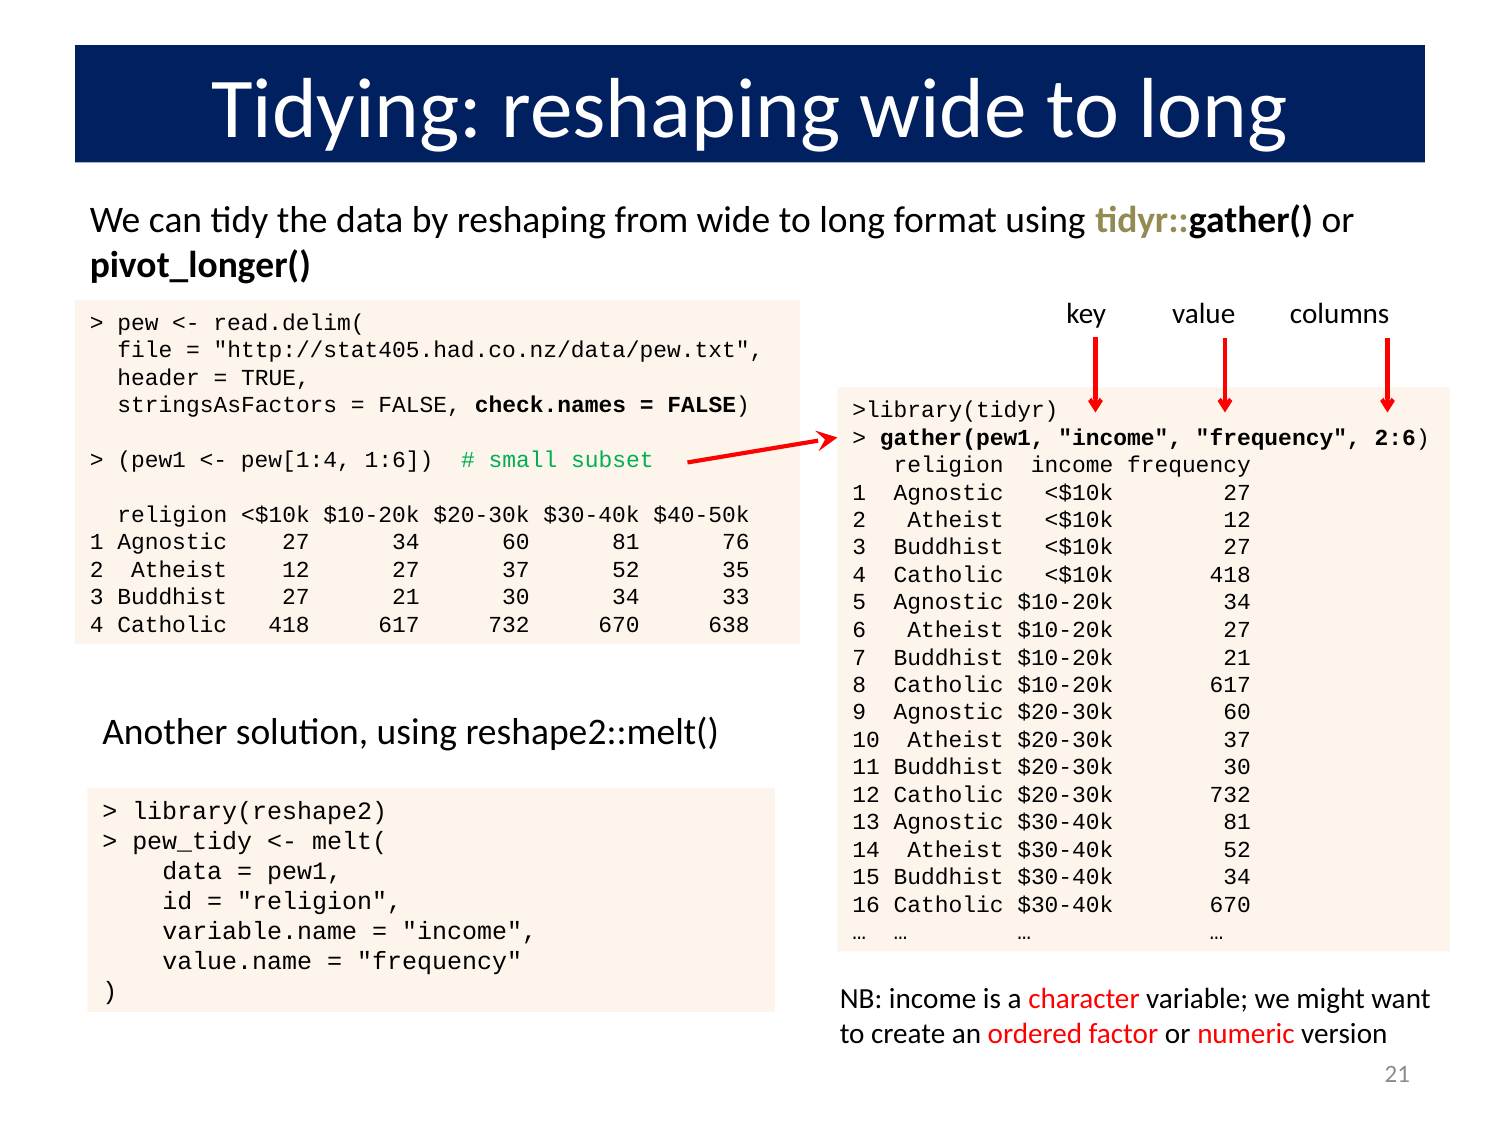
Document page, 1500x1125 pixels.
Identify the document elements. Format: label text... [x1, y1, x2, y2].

slide_number 21 [1074, 1057, 1425, 1103]
text_box We can tidy the data by reshaping from wide to long format using tidyr::gather() or pivot_longer() [74, 187, 1425, 293]
text_box Another solution, using reshape2::melt() [87, 699, 800, 760]
text_box NB: income is a character variable; we might want to create an ordered factor or numeric version [825, 971, 1450, 1057]
text_box value [1157, 287, 1262, 338]
title Tidying: reshaping wide to long [75, 45, 1425, 163]
text_box >library(tidyr) > gather(pew1, "income", "frequency", 2:6) religion income frequency 1 Agnostic <$10k 27 2 Atheist <$10k 12 3 Buddhist <$10k 27 4 Catholic <$10k 418 5 Agnostic $10-20k 34 6 Atheist $10-20k 27 7 Buddhist $10-20k 21 8 Catholic $10-20k 617 9 Agnostic $20-30k 60 10 Atheist $20-30k 37 11 Buddhist $20-30k 30 12 Catholic $20-30k 732 13 Agnostic $30-40k 81 14 Atheist $30-40k 52 15 Buddhist $30-40k 34 16 Catholic $30-40k 670 … … … … [837, 387, 1450, 952]
text_box columns [1274, 287, 1413, 338]
text_box > library(reshape2) > pew_tidy <- melt( data = pew1, id = "religion", variable.name = "income", value.name = "frequency" ) [87, 787, 775, 1012]
text_box key [1051, 287, 1140, 338]
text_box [687, 437, 838, 463]
text_box > pew <- read.delim( file = "http://stat405.had.co.nz/data/pew.txt", header = TRUE, stringsAsFactors = FALSE, check.names = FALSE) > (pew1 <- pew[1:4, 1:6]) # small subset religion <$10k $10-20k $20-30k $30-40k $40-50k 1 Agnostic 27 34 60 81 76 2 Atheist 12 27 37 52 35 3 Buddhist 27 21 30 34 33 4 Catholic 418 617 732 670 638 [75, 299, 800, 645]
